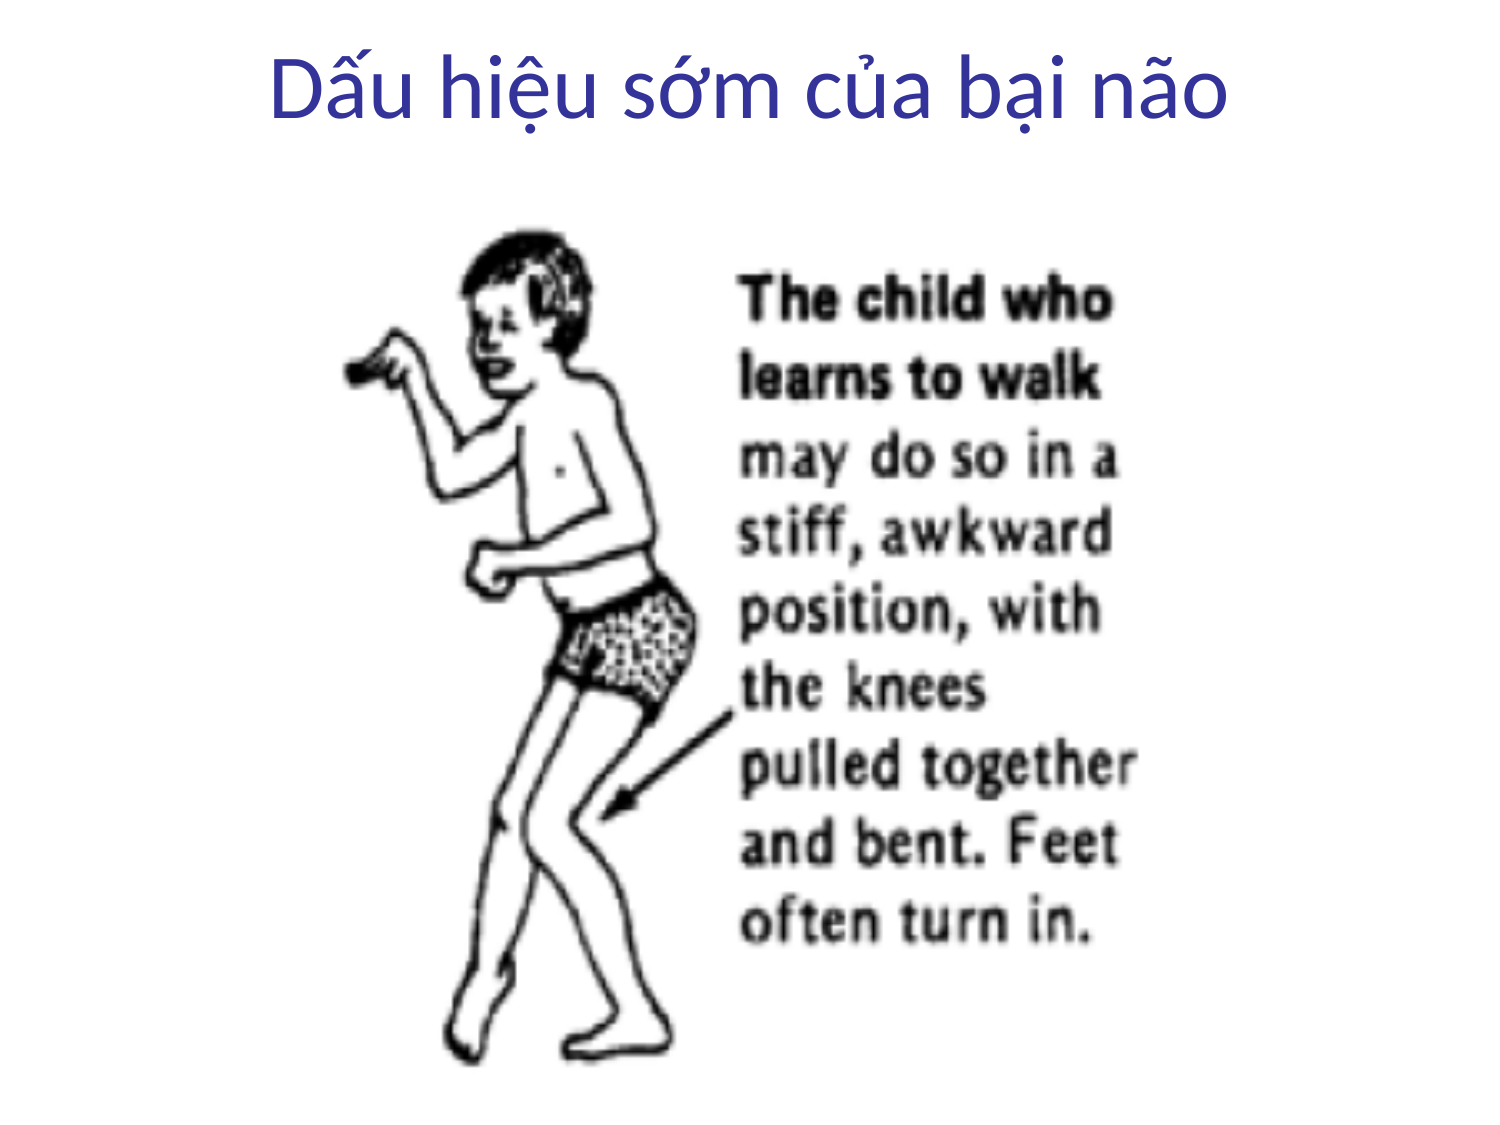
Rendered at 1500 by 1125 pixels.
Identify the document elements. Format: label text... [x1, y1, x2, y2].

title Dấu hiệu sớm của bại não [37, 26, 1463, 138]
picture [324, 187, 1176, 1081]
